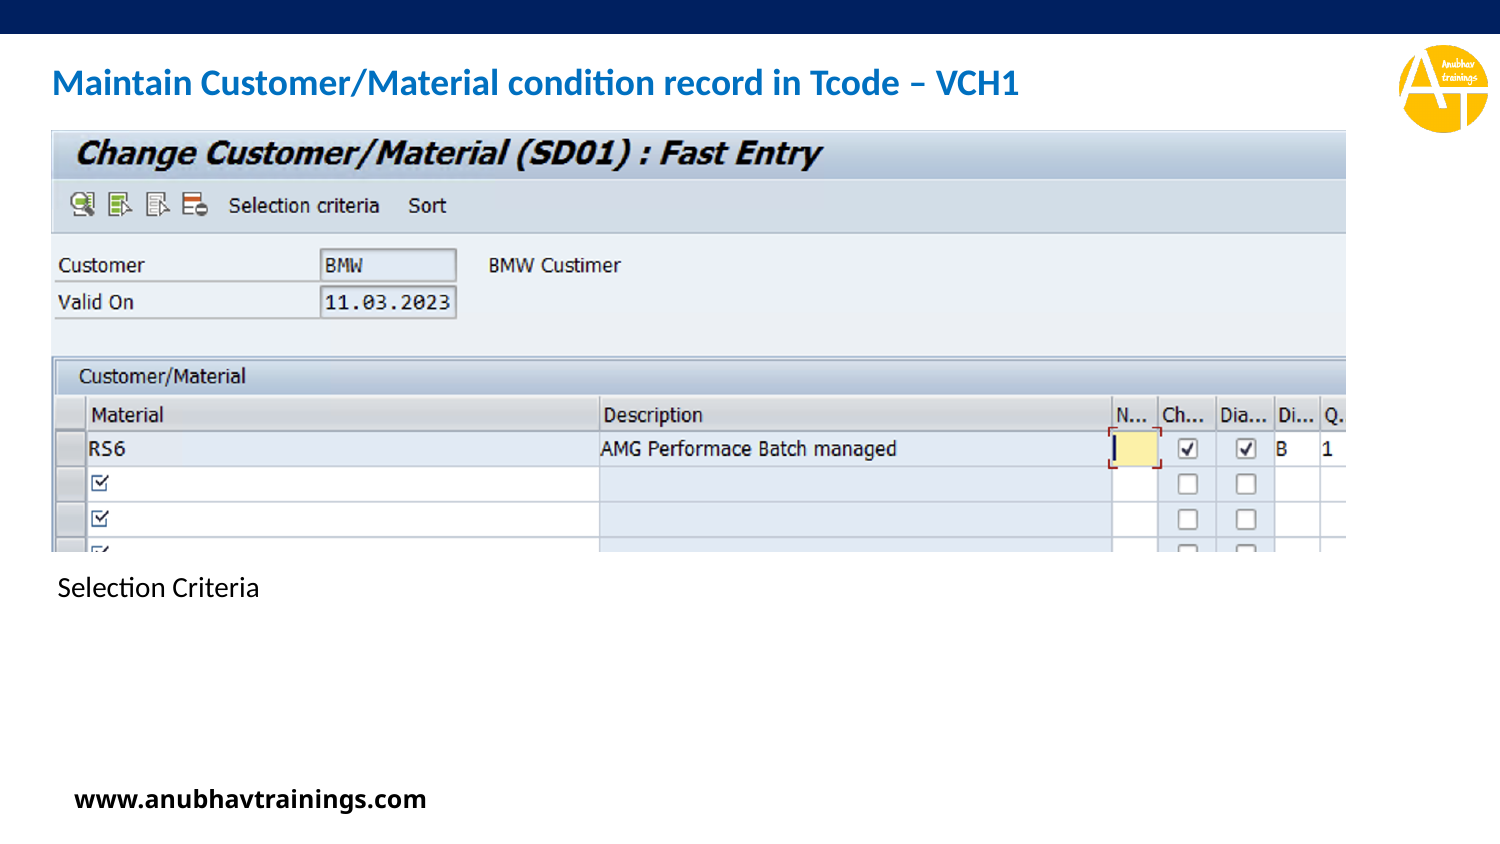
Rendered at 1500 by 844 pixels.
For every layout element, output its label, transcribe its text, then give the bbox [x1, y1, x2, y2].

picture [51, 130, 1346, 552]
title Maintain Customer/Material condition record in Tcode – VCH1 [51, 37, 1402, 125]
text_box Selection Criteria [42, 551, 535, 619]
text_box www.anubhavtrainings.com [13, 776, 489, 822]
picture [1390, 39, 1493, 140]
